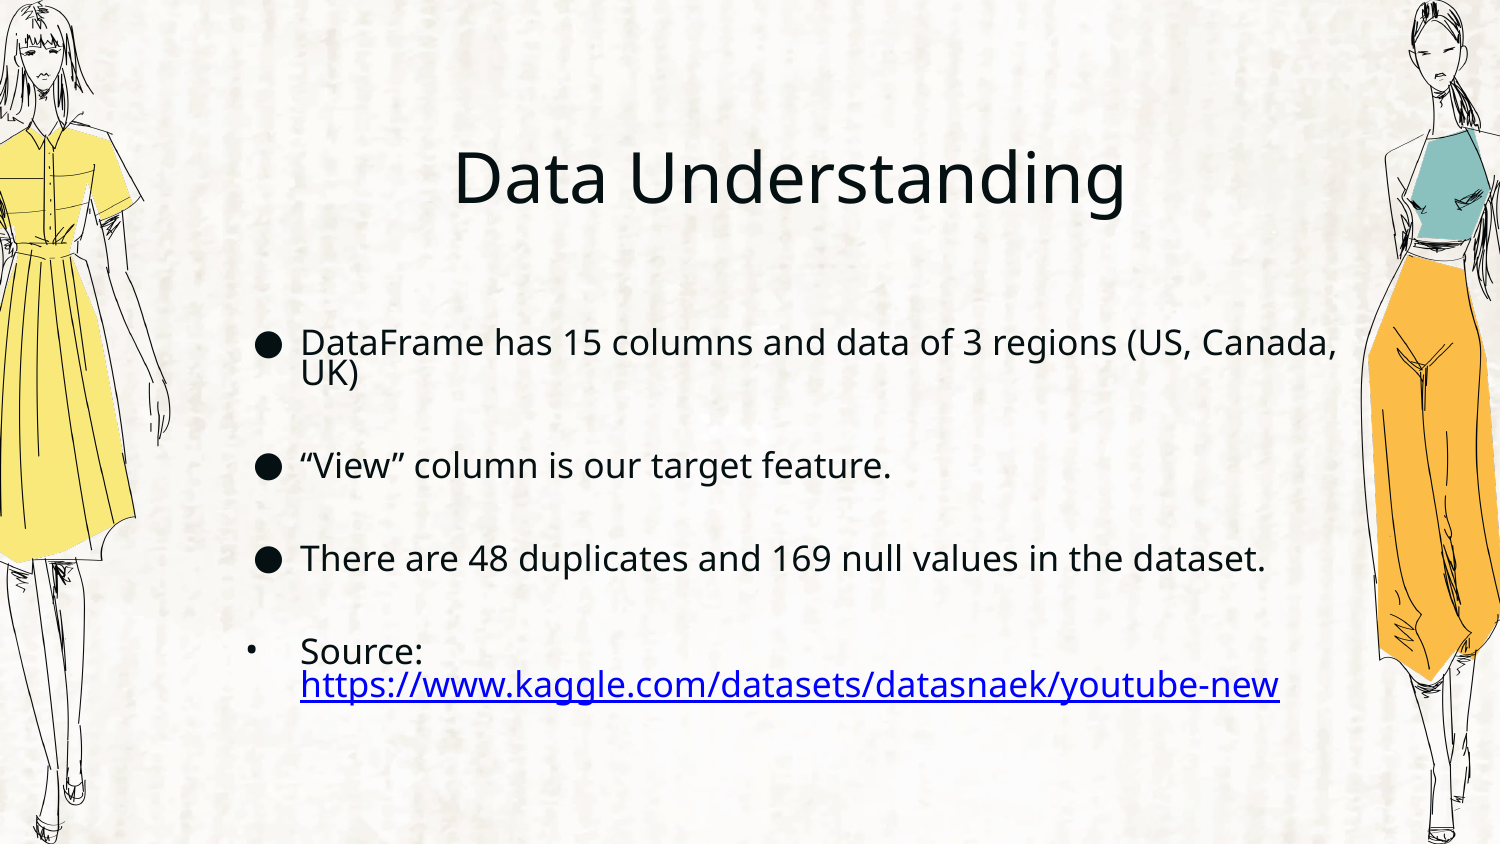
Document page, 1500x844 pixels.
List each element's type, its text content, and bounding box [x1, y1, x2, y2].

picture [0, 0, 1500, 844]
list DataFrame has 15 columns and data of 3 regions (US, Canada, UK) “View” column is our target feature. There are 48 duplicates and 169 null values in the dataset. Source: https://www.kaggle.com/datasets/datasnaek/youtube-new [213, 326, 1368, 744]
title Data Understanding [213, 98, 1368, 263]
